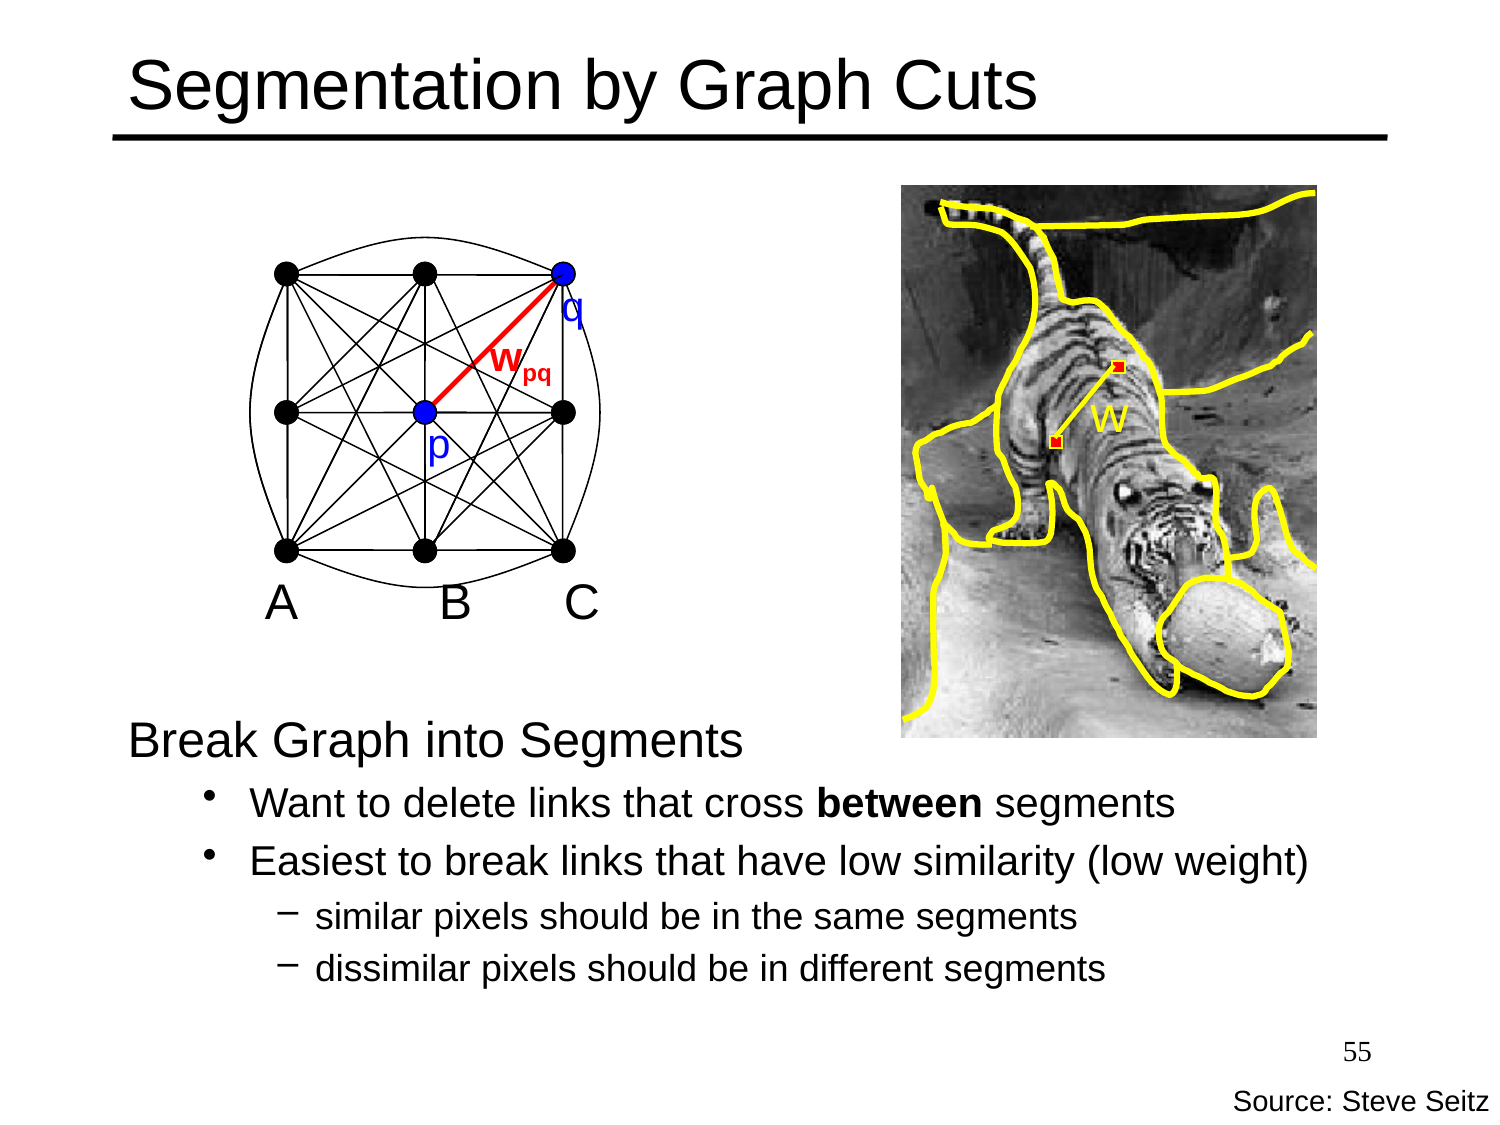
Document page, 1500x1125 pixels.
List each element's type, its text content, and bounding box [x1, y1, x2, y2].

list Break Graph into Segments Want to delete links that cross between segments Easiest to break links that have low similarity (low weight) similar pixels should be in the same segments dissimilar pixels should be in different segments [112, 699, 1401, 1038]
text_box [274, 262, 299, 285]
text_box [298, 237, 552, 275]
text_box Source: Steve Seitz [1218, 1074, 1500, 1125]
text_box wpq [474, 322, 588, 394]
text_box [249, 275, 288, 550]
title Segmentation by Graph Cuts [112, 12, 1388, 151]
text_box [562, 342, 601, 539]
slide_number 55 [1074, 1024, 1388, 1101]
text_box [413, 539, 437, 549]
text_box A [250, 562, 314, 638]
text_box [551, 539, 562, 549]
text_box C [549, 562, 615, 638]
text_box B [424, 578, 488, 638]
text_box [288, 539, 298, 549]
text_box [899, 185, 1318, 738]
text_box [552, 539, 575, 563]
text_box [274, 540, 298, 563]
text_box [288, 401, 299, 424]
text_box [551, 262, 575, 286]
text_box [413, 262, 437, 286]
text_box [551, 400, 575, 424]
text_box [288, 275, 298, 286]
text_box [287, 549, 563, 588]
text_box q [546, 272, 600, 338]
text_box p [412, 409, 466, 475]
text_box [414, 400, 436, 409]
